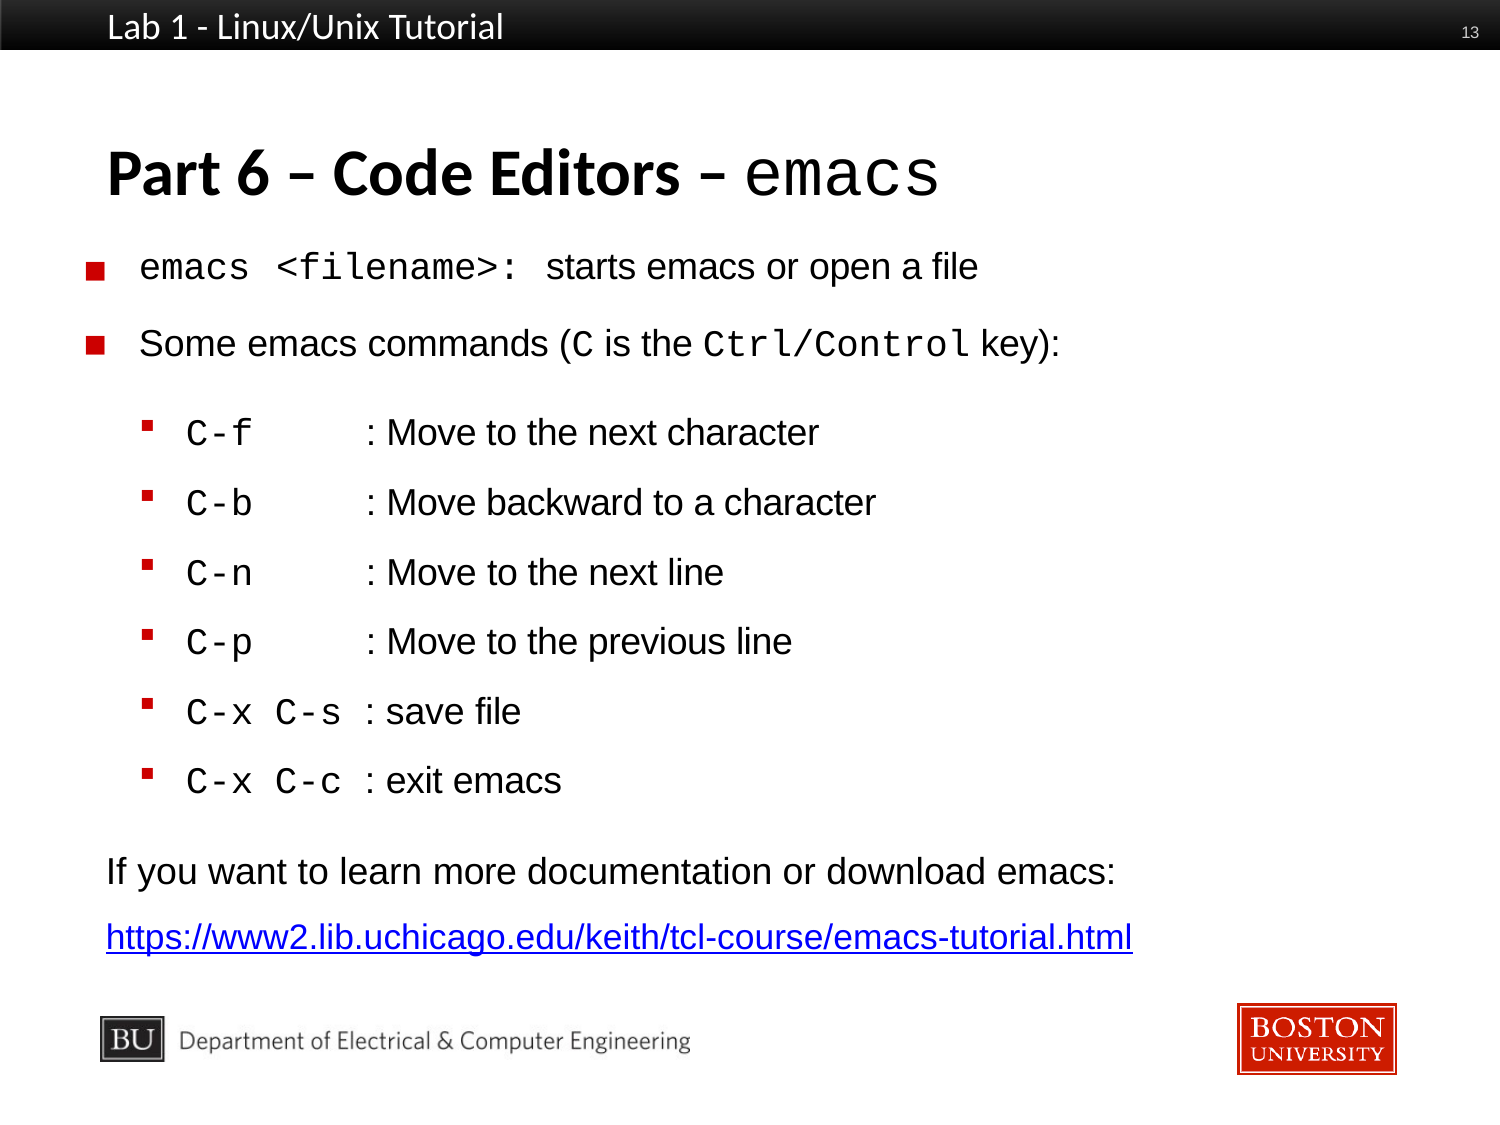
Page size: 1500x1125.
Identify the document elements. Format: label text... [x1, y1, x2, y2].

text_box emacs <filename>: starts emacs or open a file Some emacs commands (C is the Ctrl/Control key): [136, 214, 1188, 364]
picture [100, 1016, 690, 1062]
text_box C-f : Move to the next character C-b : Move backward to a character C-n : Move to the next line C-p : Move to the previous line C-x C-s : save file C-x C-c : exit emacs [136, 383, 900, 802]
text_box 13 [1459, 19, 1483, 42]
title Part 6 – Code Editors – emacs [105, 126, 960, 317]
text_box Lab 1 - Linux/Unix Tutorial [105, 0, 550, 48]
text_box ▪ [80, 315, 104, 363]
text_box If you want to learn more documentation or download emacs: https://www2.lib.uchicago.edu/keith/tcl-course/emacs-tutorial.html [103, 820, 1383, 957]
picture [0, 0, 1500, 50]
picture [1237, 1003, 1397, 1075]
text_box ▪ [80, 242, 104, 290]
